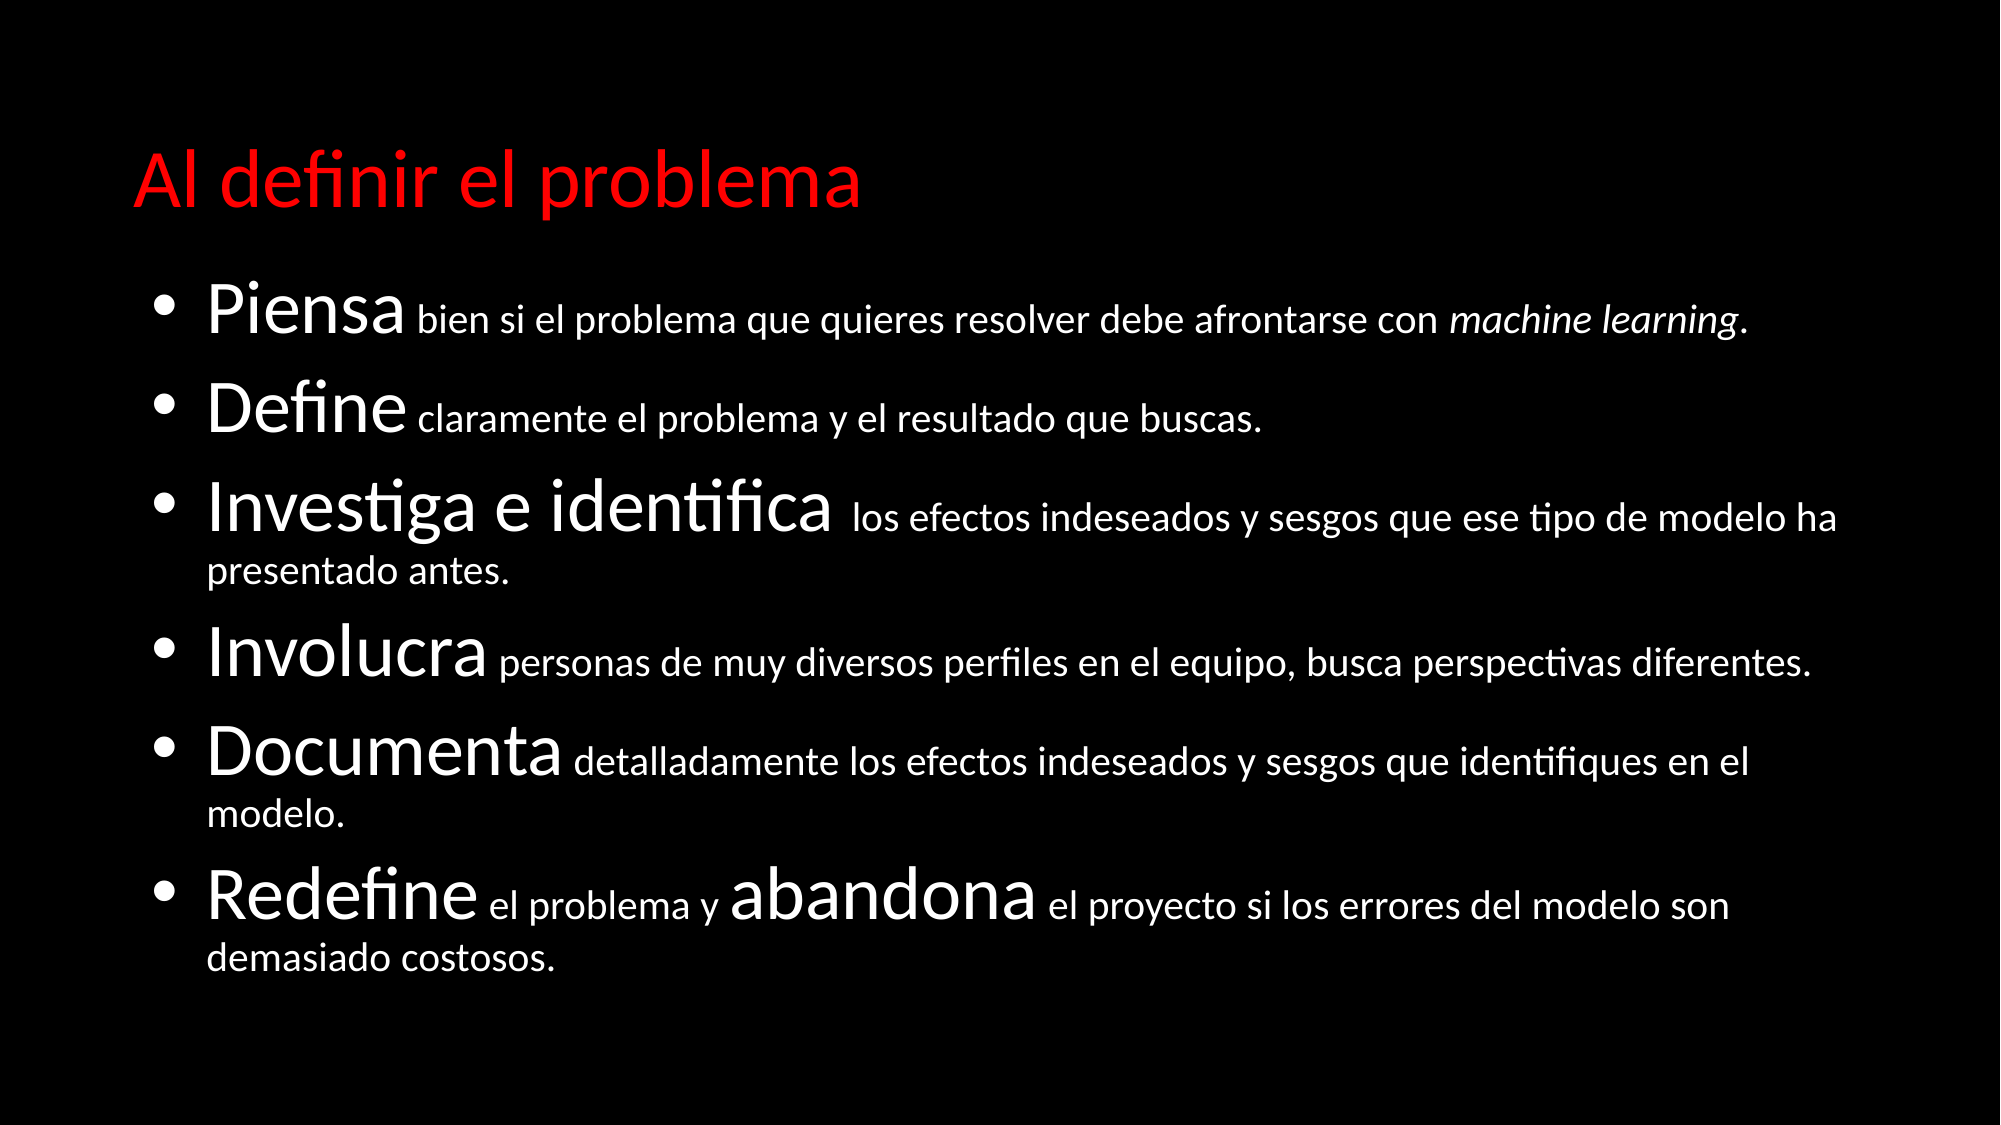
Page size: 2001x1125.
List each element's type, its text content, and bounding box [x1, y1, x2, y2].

title Al definir el problema [118, 19, 1844, 234]
list Piensa bien si el problema que quieres resolver debe afrontarse con machine learning. Define claramente el problema y el resultado que buscas. Investiga e identifica los efectos indeseados y sesgos que ese tipo de modelo ha presentado antes. Involucra personas de muy diversos perfiles en el equipo, busca perspectivas diferentes. Documenta detalladamente los efectos indeseados y sesgos que identifiques en el modelo. Redefine el problema y abandona el proyecto si los errores del modelo son demasiado costosos. [136, 259, 1862, 999]
